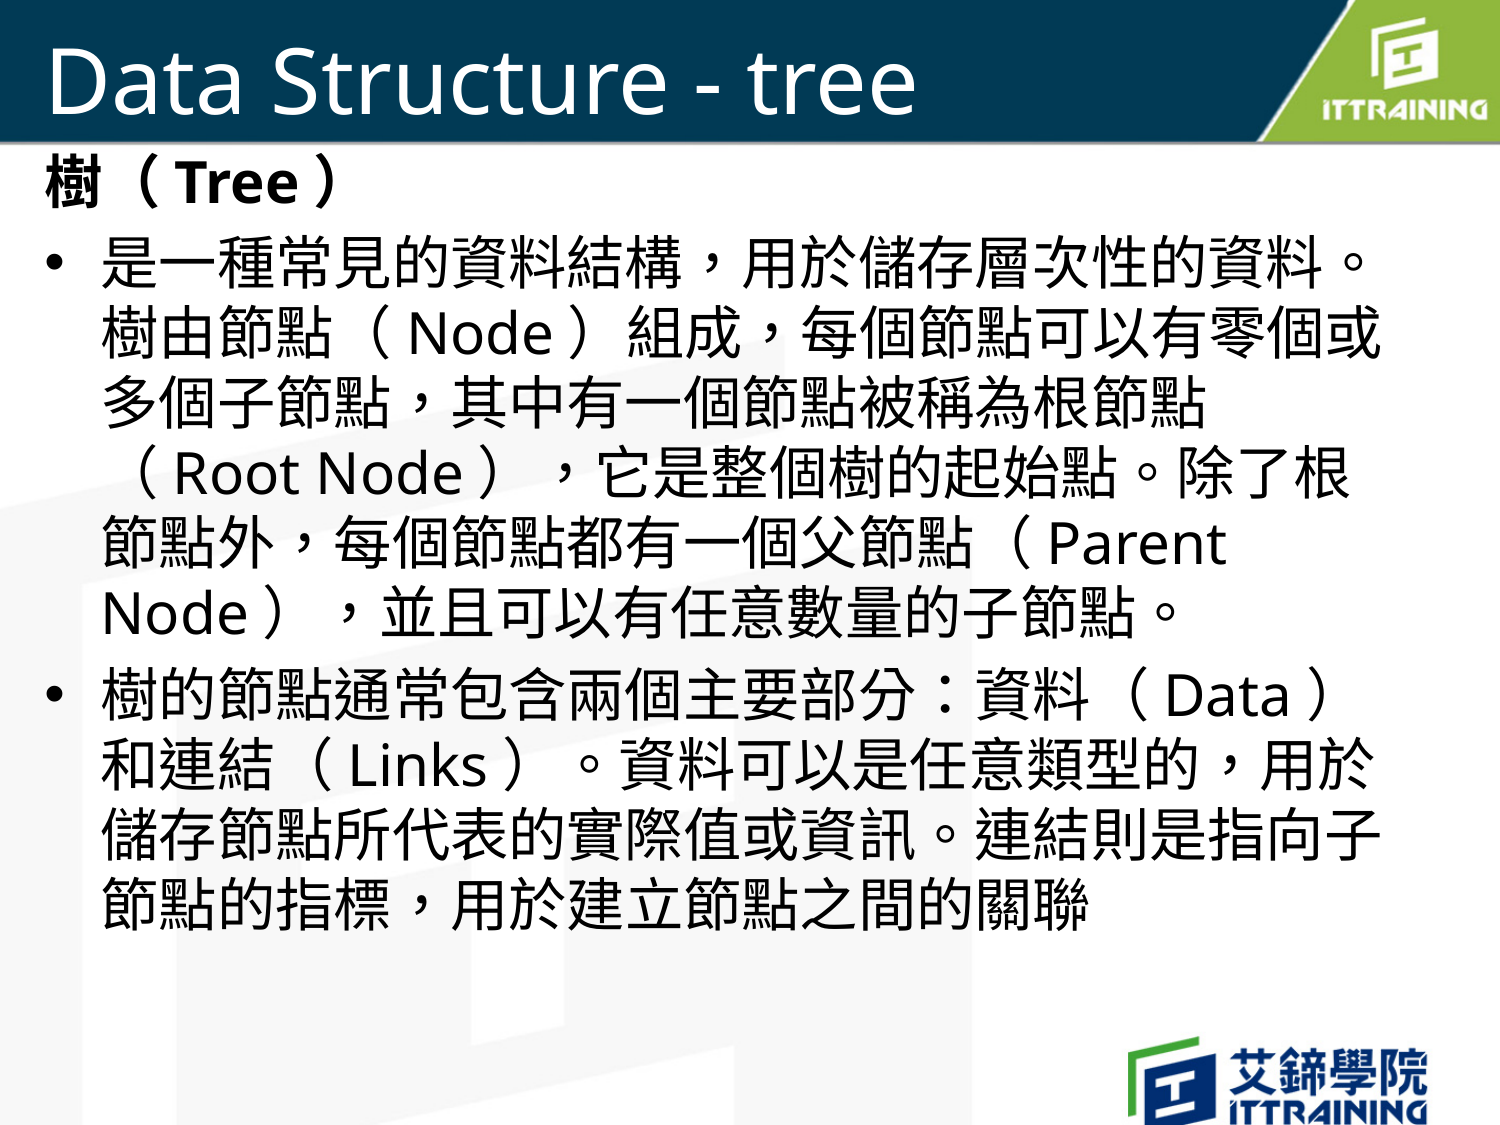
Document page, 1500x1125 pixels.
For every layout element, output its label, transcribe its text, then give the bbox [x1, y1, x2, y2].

picture [0, 0, 1500, 1125]
title Data Structure - tree [29, 0, 1380, 137]
text_box 樹（Tree） 是一種常見的資料結構，用於儲存層次性的資料。樹由節點（Node）組成，每個節點可以有零個或多個子節點，其中有一個節點被稱為根節點（Root Node），它是整個樹的起始點。除了根節點外，每個節點都有一個父節點（Parent Node），並且可以有任意數量的子節點。 樹的節點通常包含兩個主要部分：資料（Data）和連結（Links）。資料可以是任意類型的，用於儲存節點所代表的實際值或資訊。連結則是指向子節點的指標，用於建立節點之間的關聯 [29, 137, 1414, 1005]
